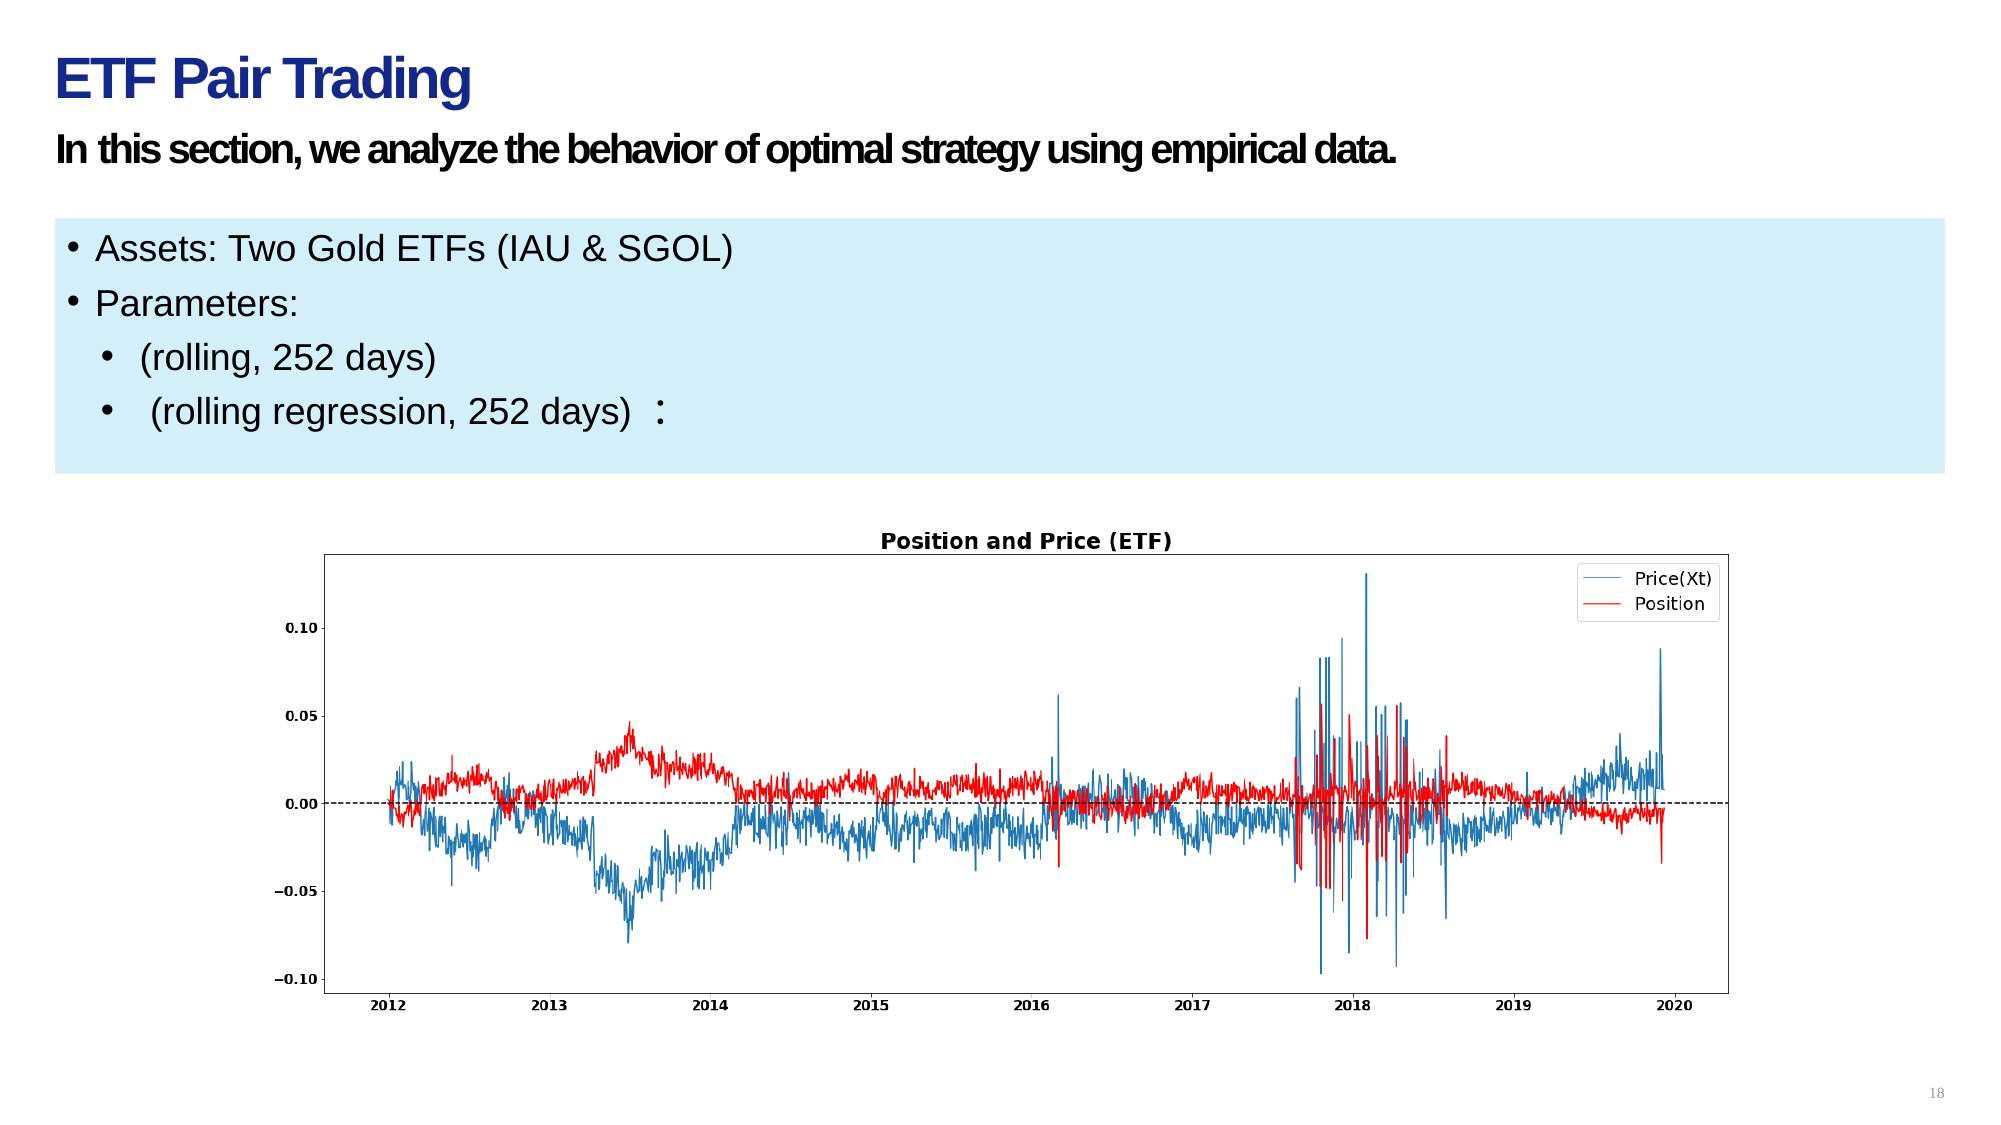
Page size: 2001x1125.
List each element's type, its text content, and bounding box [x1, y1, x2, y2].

title In this section, we analyze the behavior of optimal strategy using empirical data. [55, 121, 1946, 234]
picture [266, 525, 1734, 1020]
list ETF Pair Trading [54, 48, 1946, 102]
